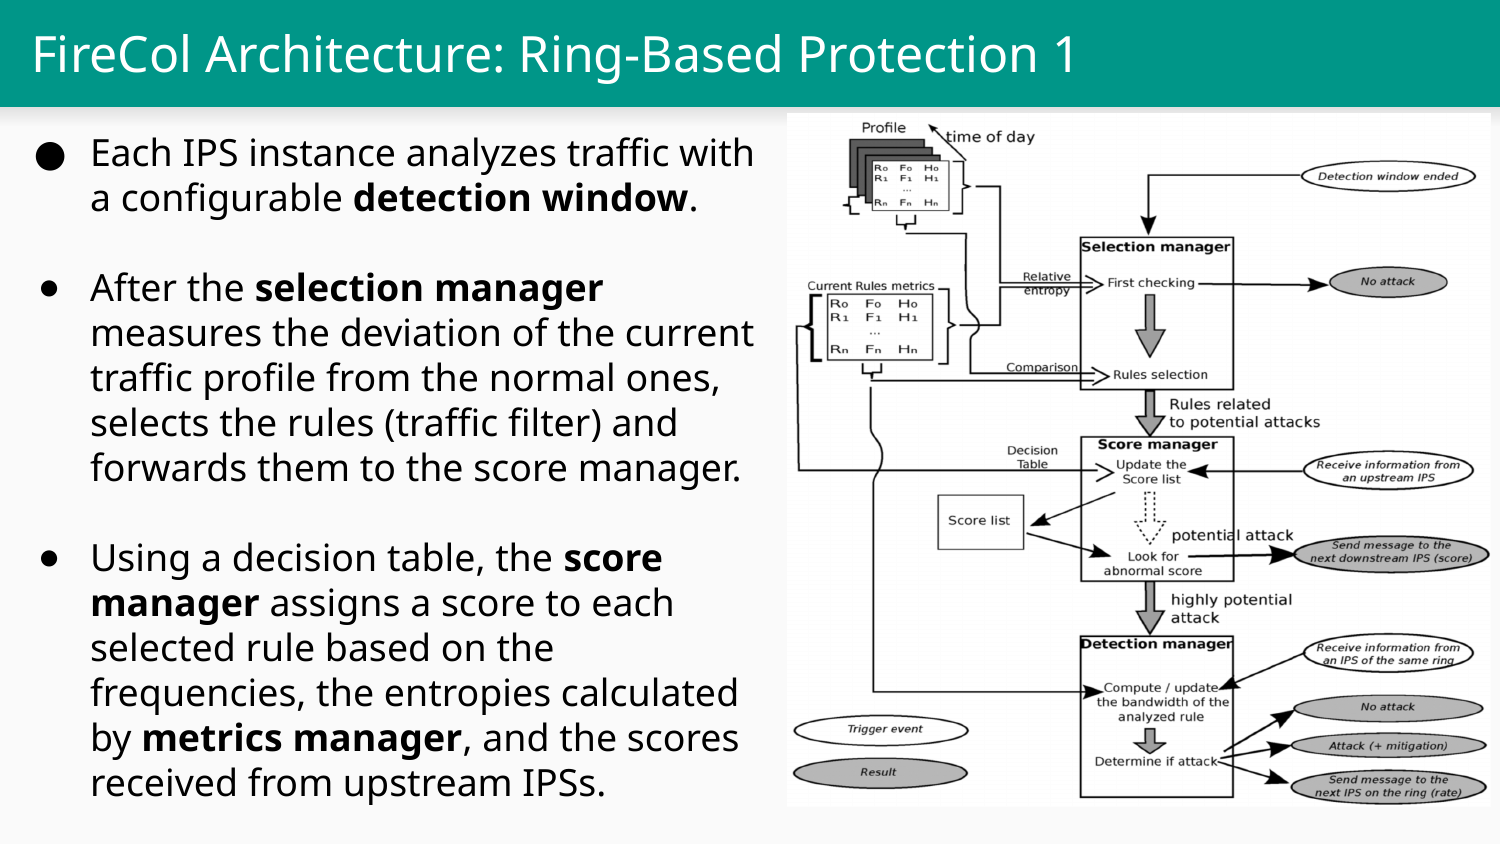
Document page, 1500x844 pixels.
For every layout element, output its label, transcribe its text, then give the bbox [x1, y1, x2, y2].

title FireCol Architecture: Ring-Based Protection 1 [16, 2, 1464, 102]
text_box Each IPS instance analyzes traffic with a configurable detection window. After the selection manager measures the deviation of the current traffic profile from the normal ones, selects the rules (traffic filter) and forwards them to the score manager. Using a decision table, the score manager assigns a score to each selected rule based on the frequencies, the entropies calculated by metrics manager, and the scores received from upstream IPSs. [0, 113, 773, 829]
picture [786, 113, 1491, 807]
